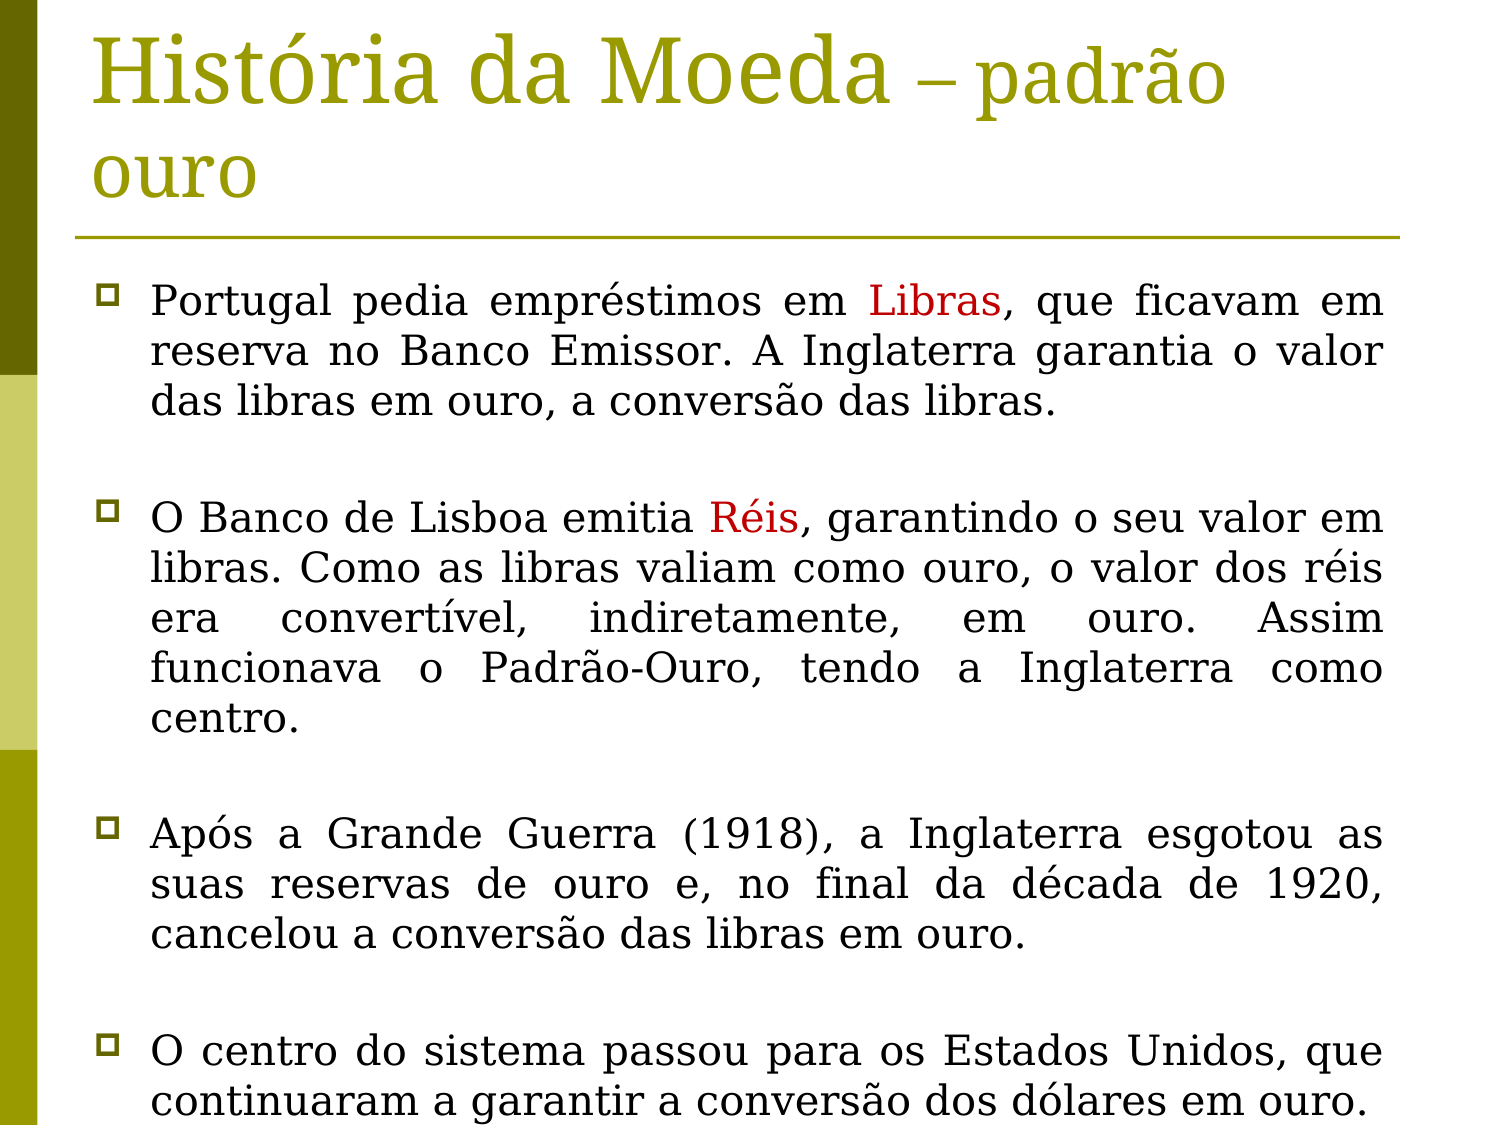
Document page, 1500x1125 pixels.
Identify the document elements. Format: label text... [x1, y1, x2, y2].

list Portugal pedia empréstimos em Libras, que ficavam em reserva no Banco Emissor. A Inglaterra garantia o valor das libras em ouro, a conversão das libras. O Banco de Lisboa emitia Réis, garantindo o seu valor em libras. Como as libras valiam como ouro, o valor dos réis era convertível, indiretamente, em ouro. Assim funcionava o Padrão-Ouro, tendo a Inglaterra como centro. Após a Grande Guerra (1918), a Inglaterra esgotou as suas reservas de ouro e, no final da década de 1920, cancelou a conversão das libras em ouro. O centro do sistema passou para os Estados Unidos, que continuaram a garantir a conversão dos dólares em ouro. [78, 266, 1400, 1107]
title História da Moeda – padrão ouro [75, 45, 1400, 220]
